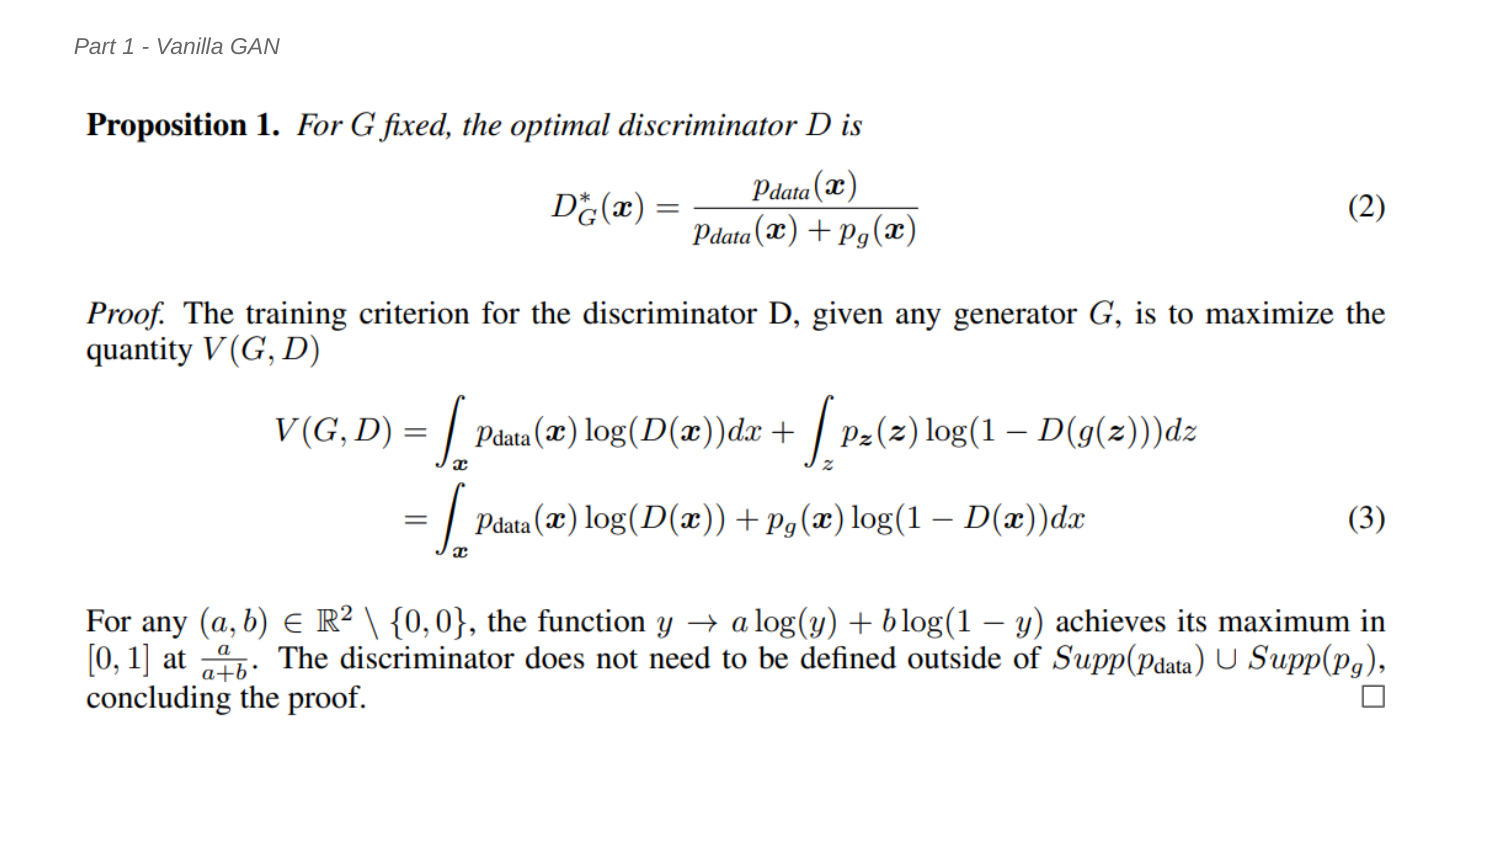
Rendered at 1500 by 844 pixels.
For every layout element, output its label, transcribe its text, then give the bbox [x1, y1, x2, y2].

text_box Part 1 - Vanilla GAN [58, 16, 651, 47]
picture [73, 102, 1396, 730]
